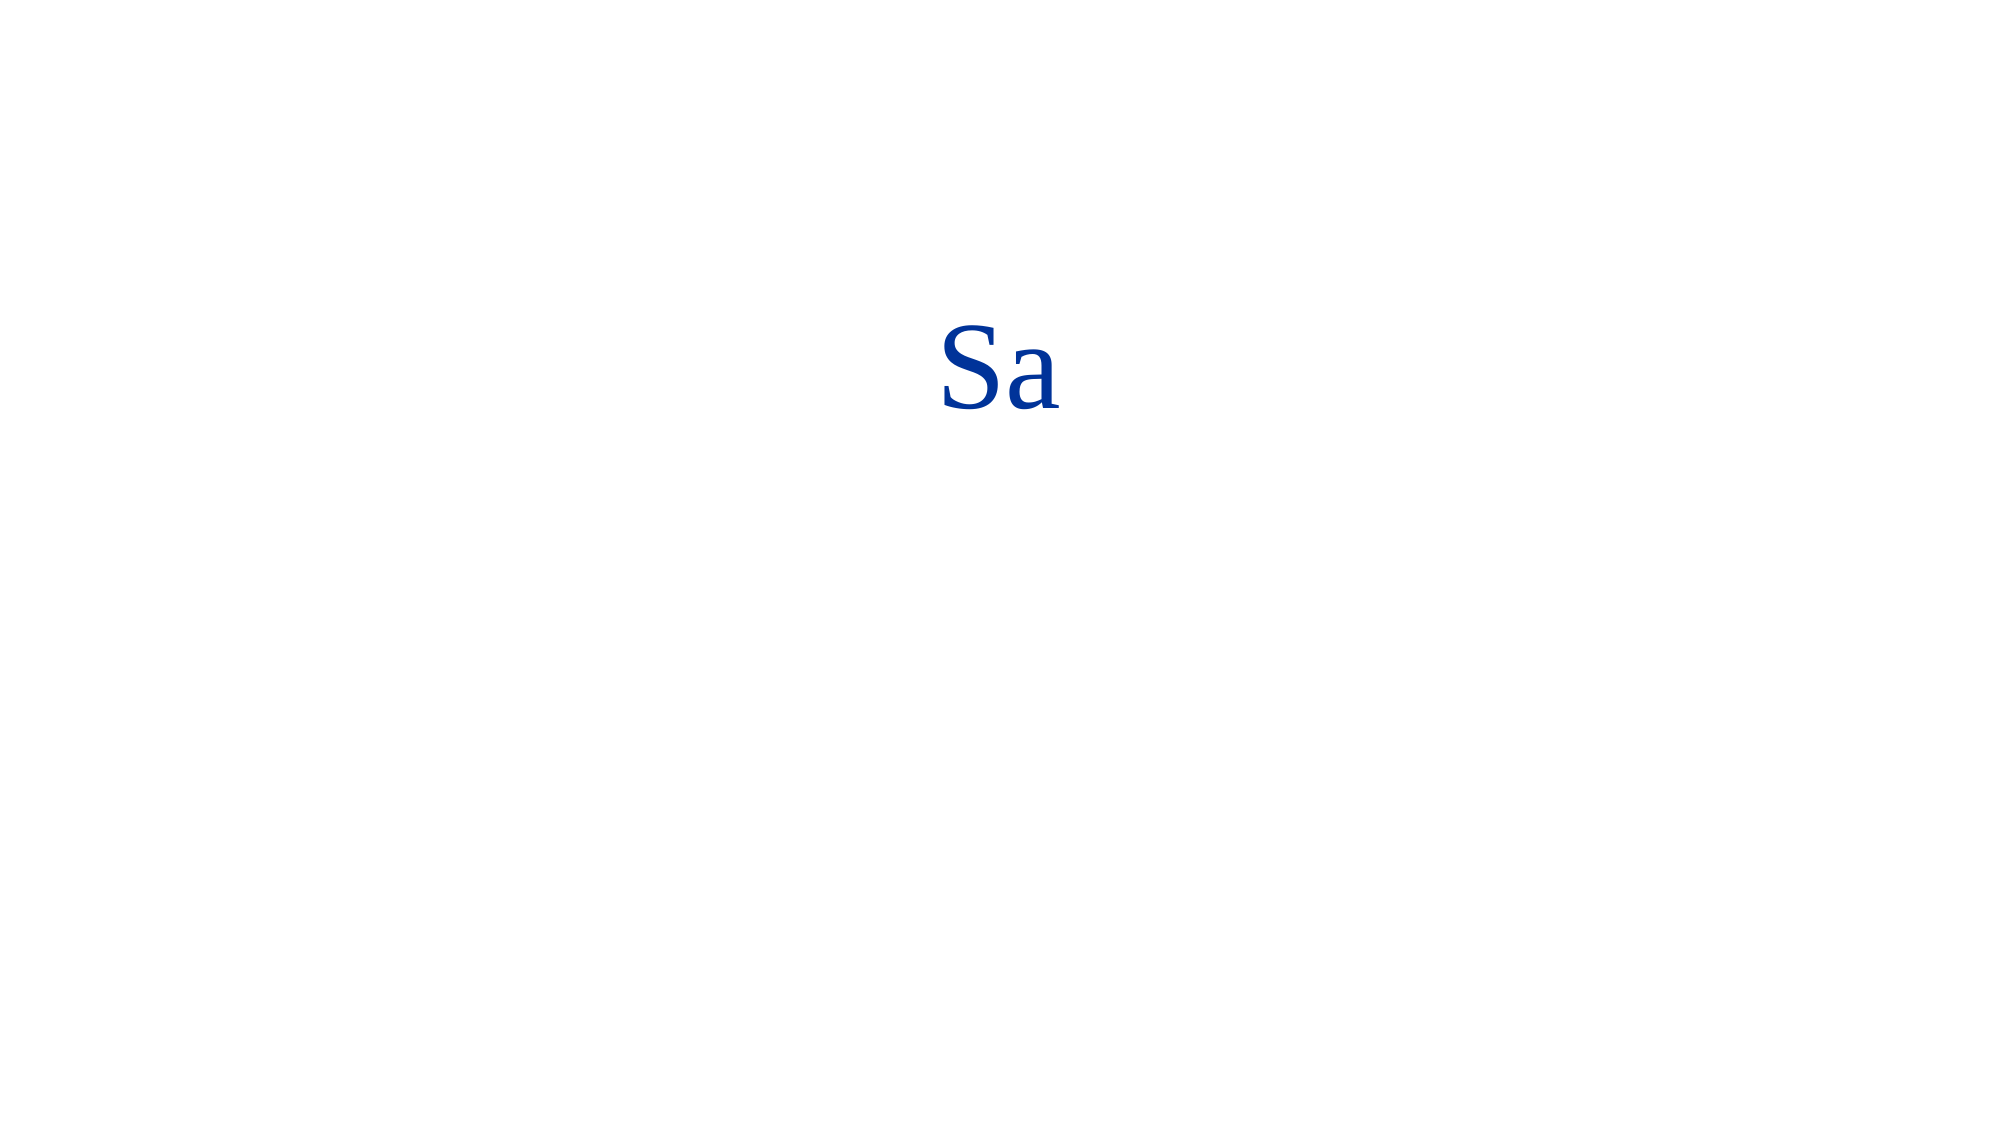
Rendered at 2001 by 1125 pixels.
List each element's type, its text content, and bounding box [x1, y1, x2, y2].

title Sa [136, 280, 1862, 444]
